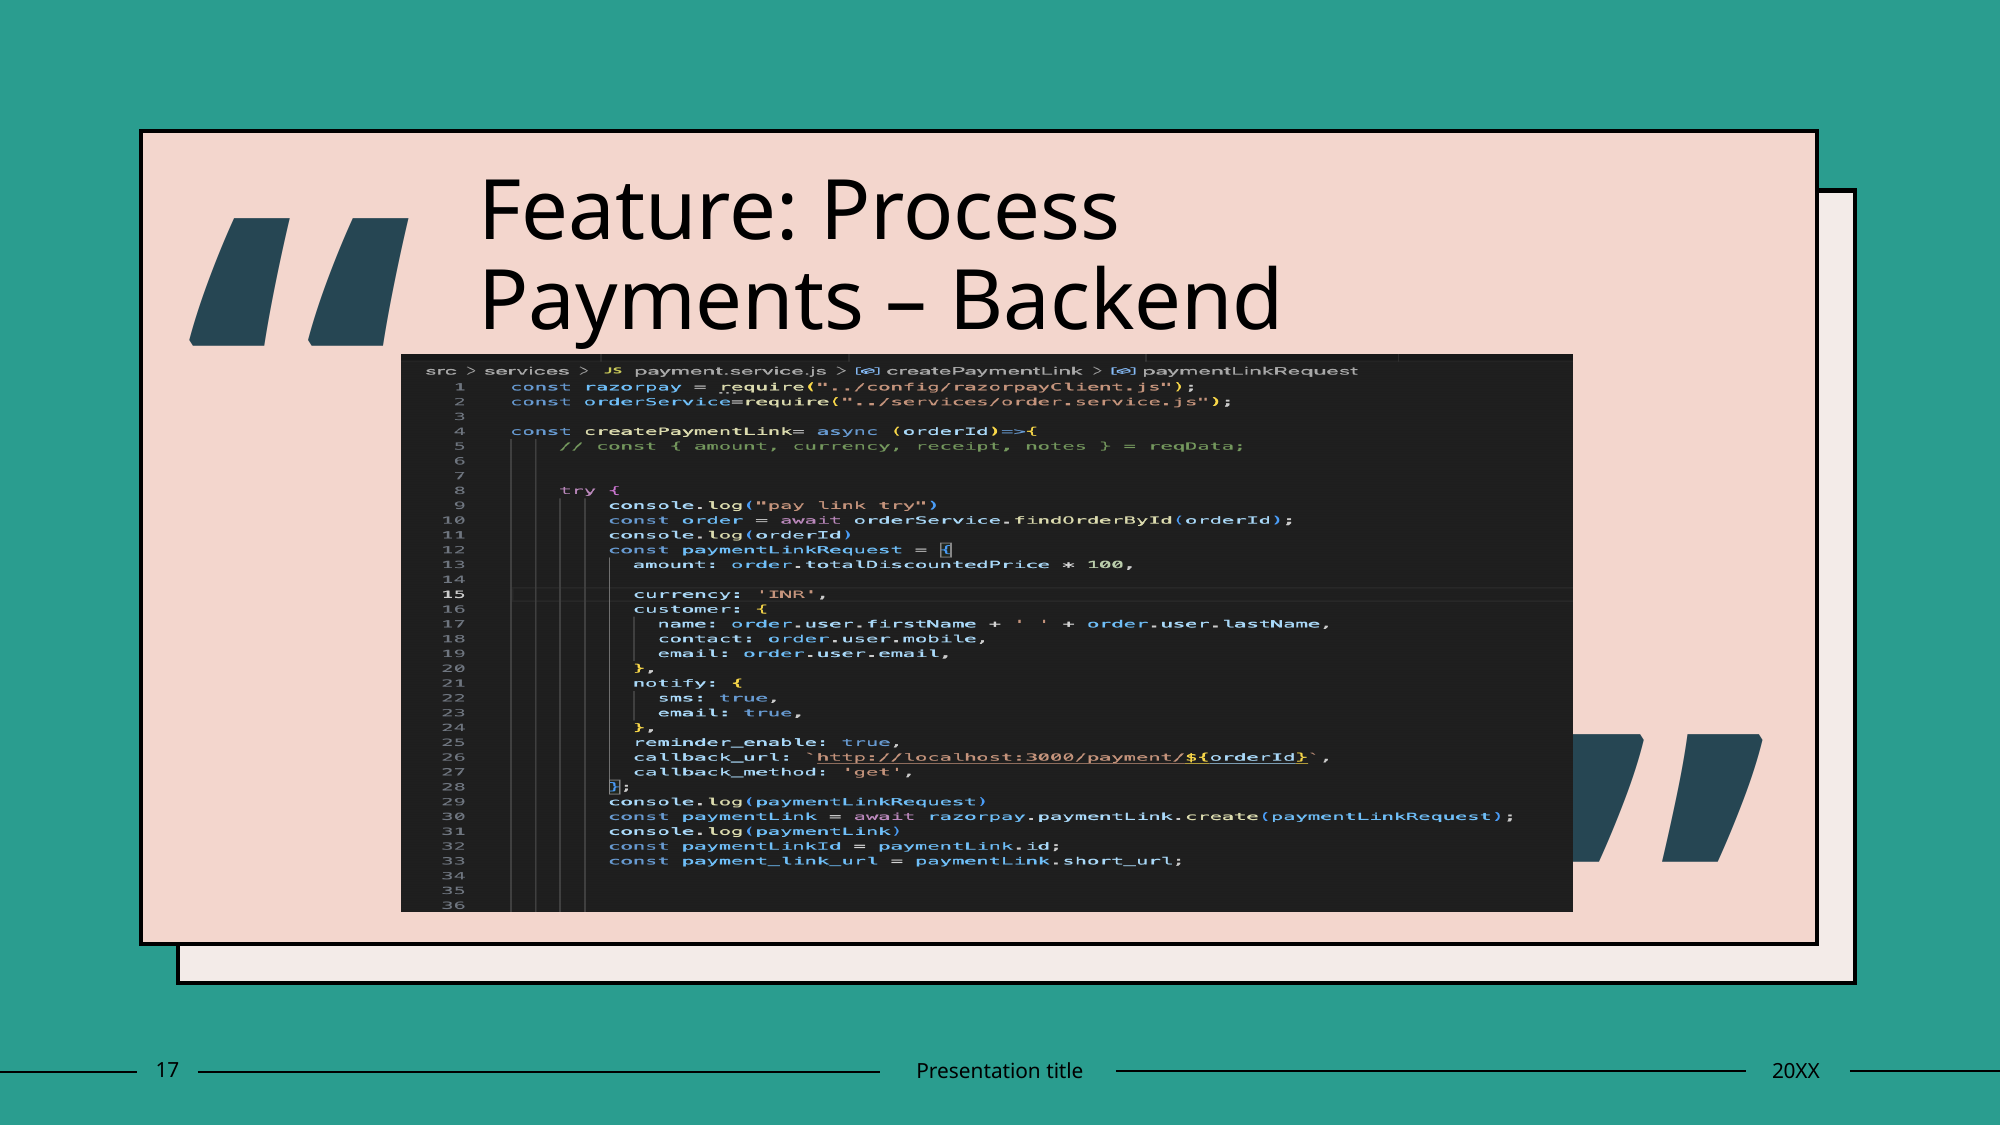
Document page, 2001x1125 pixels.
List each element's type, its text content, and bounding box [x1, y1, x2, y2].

title Feature: Process Payments – Backend [464, 132, 1526, 354]
footer Presentation title [879, 1050, 1120, 1091]
list “ [168, 132, 464, 471]
list ” [1522, 649, 1818, 988]
slide_number 17 [137, 1050, 198, 1091]
picture [401, 354, 1573, 912]
slide_number 20XX [1743, 1050, 1849, 1091]
